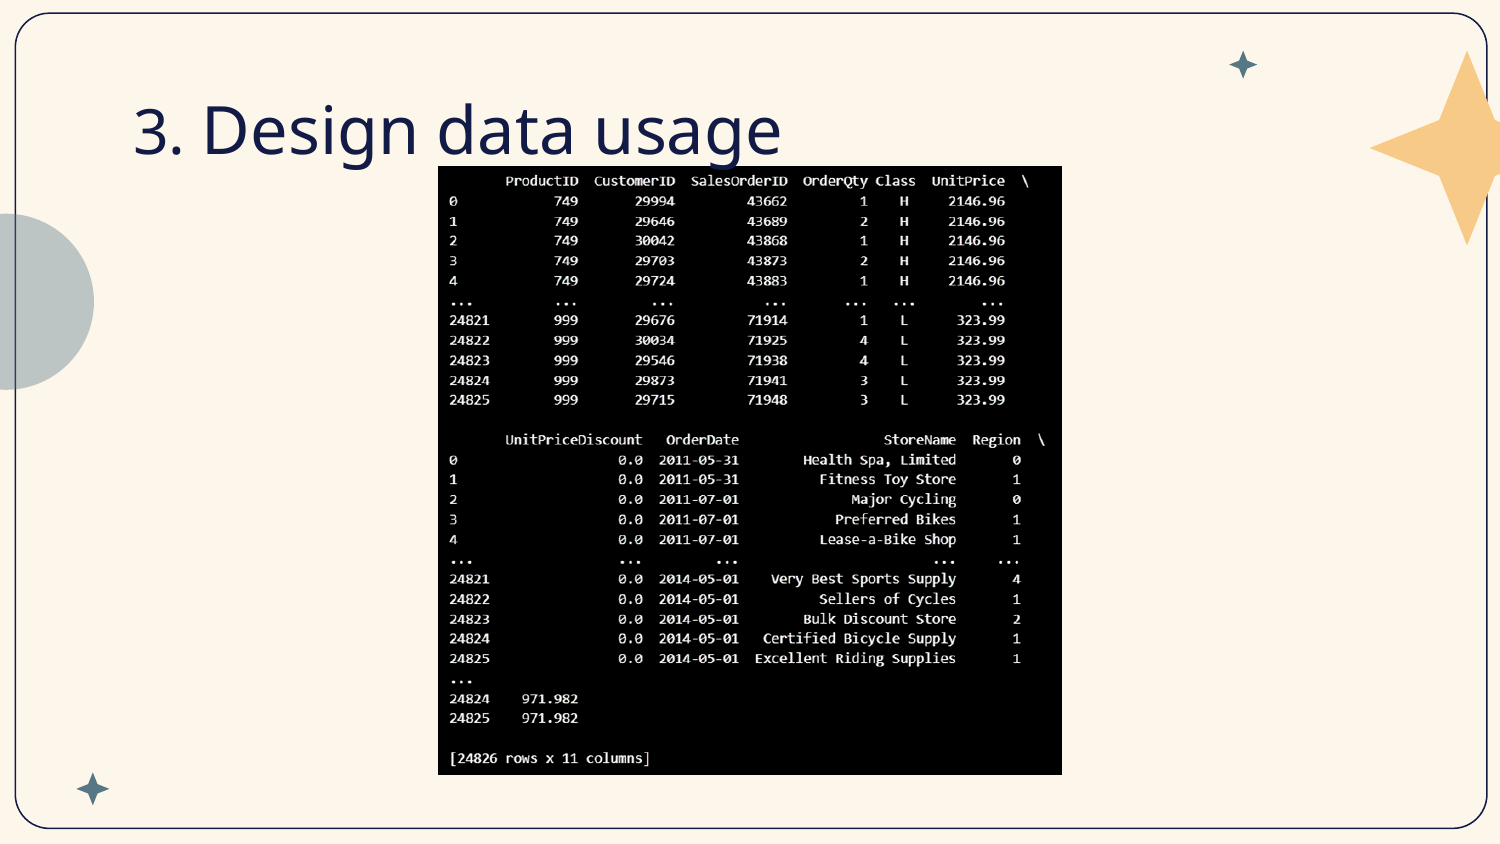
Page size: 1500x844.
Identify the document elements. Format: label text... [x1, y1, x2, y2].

title 3. Design data usage [118, 72, 1382, 167]
picture [438, 166, 1062, 775]
